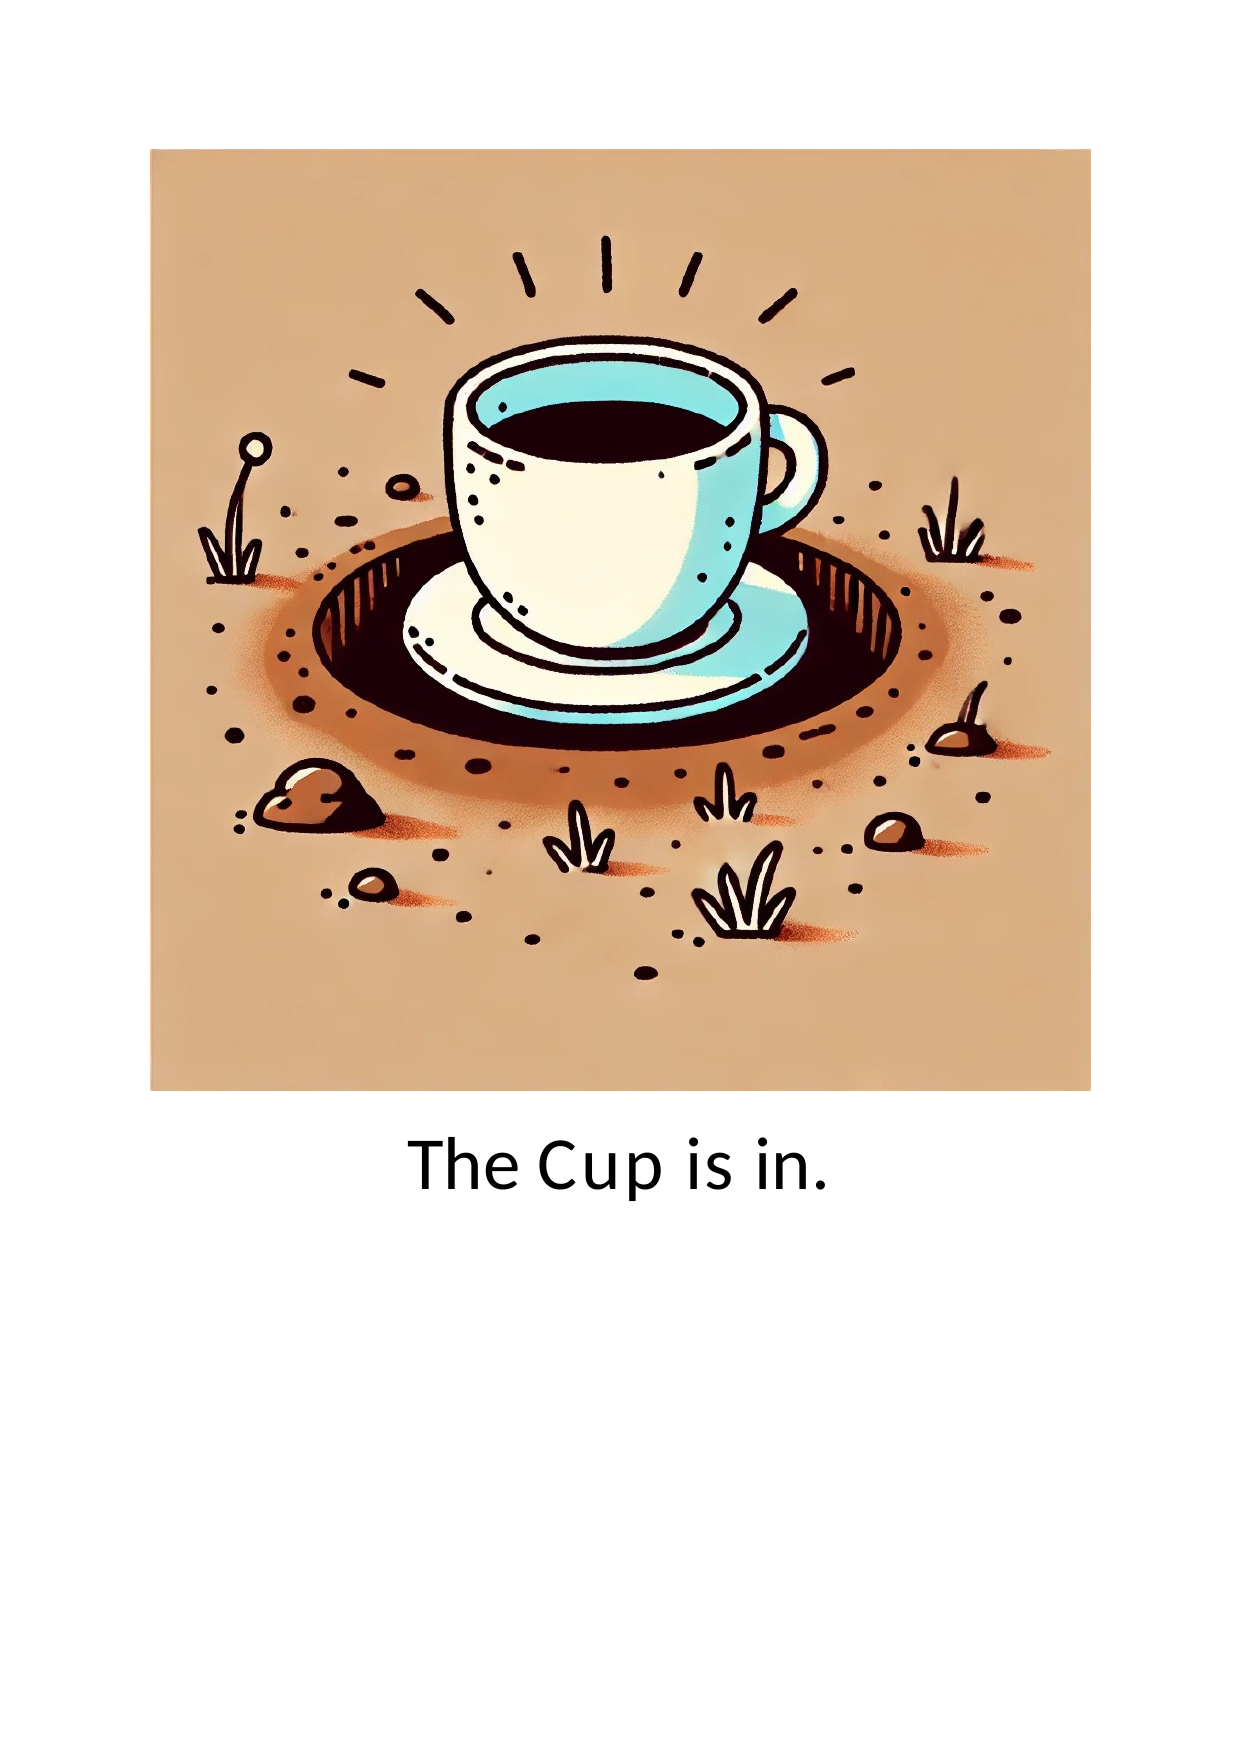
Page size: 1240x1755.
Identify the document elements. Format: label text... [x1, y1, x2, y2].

text_box The Cup is in. [147, 1112, 1089, 1205]
picture [149, 149, 1091, 1091]
